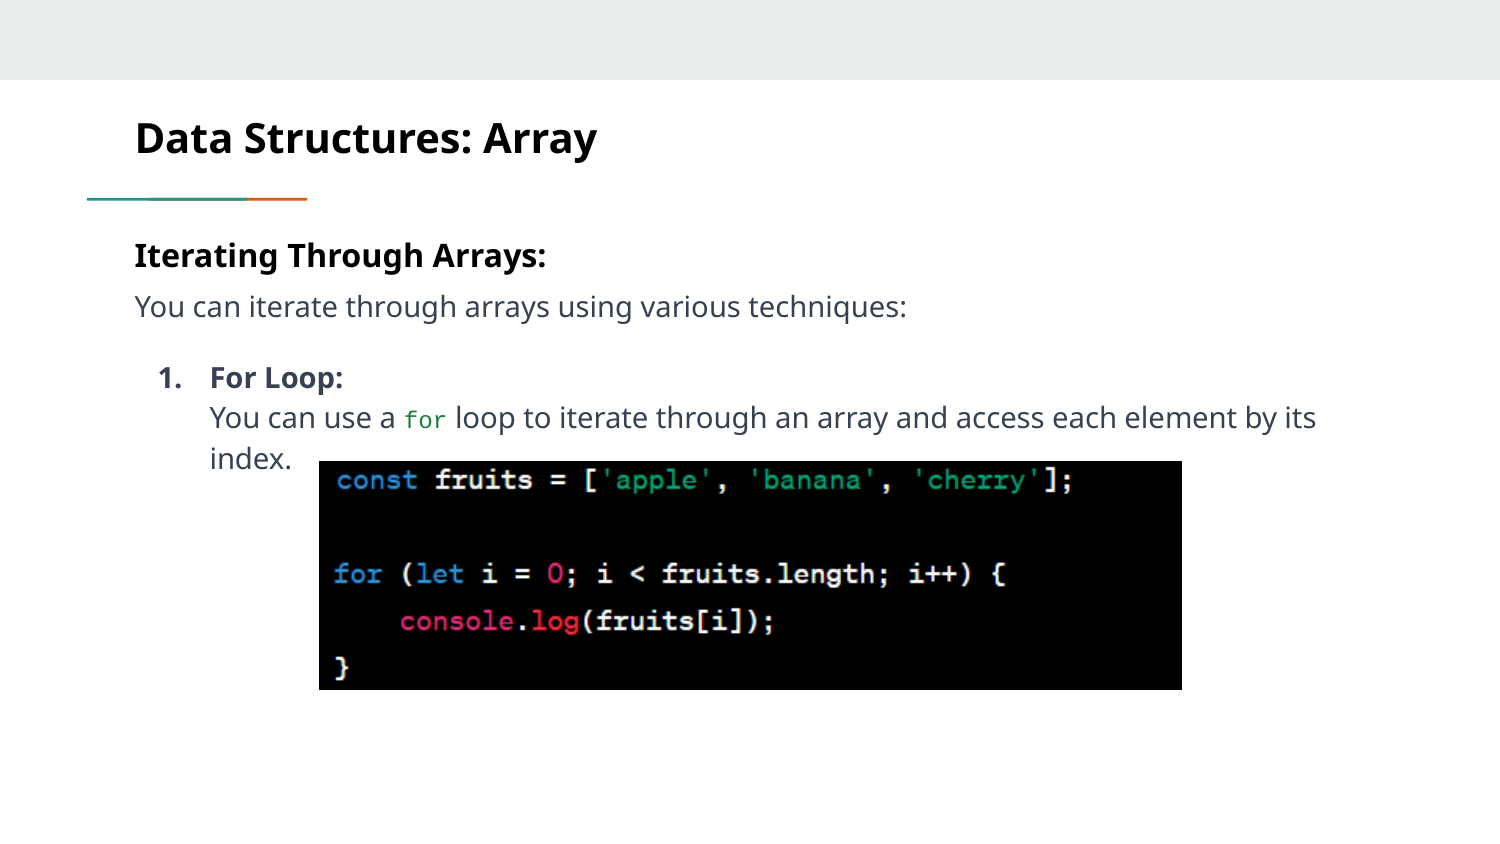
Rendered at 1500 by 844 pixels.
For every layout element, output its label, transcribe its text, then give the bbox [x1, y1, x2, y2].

picture [318, 461, 1182, 691]
title Data Structures: Array [119, 89, 1381, 178]
list Iterating Through Arrays: You can iterate through arrays using various techniques: For Loop: You can use a for loop to iterate through an array and access each element by its index. [119, 214, 1381, 712]
